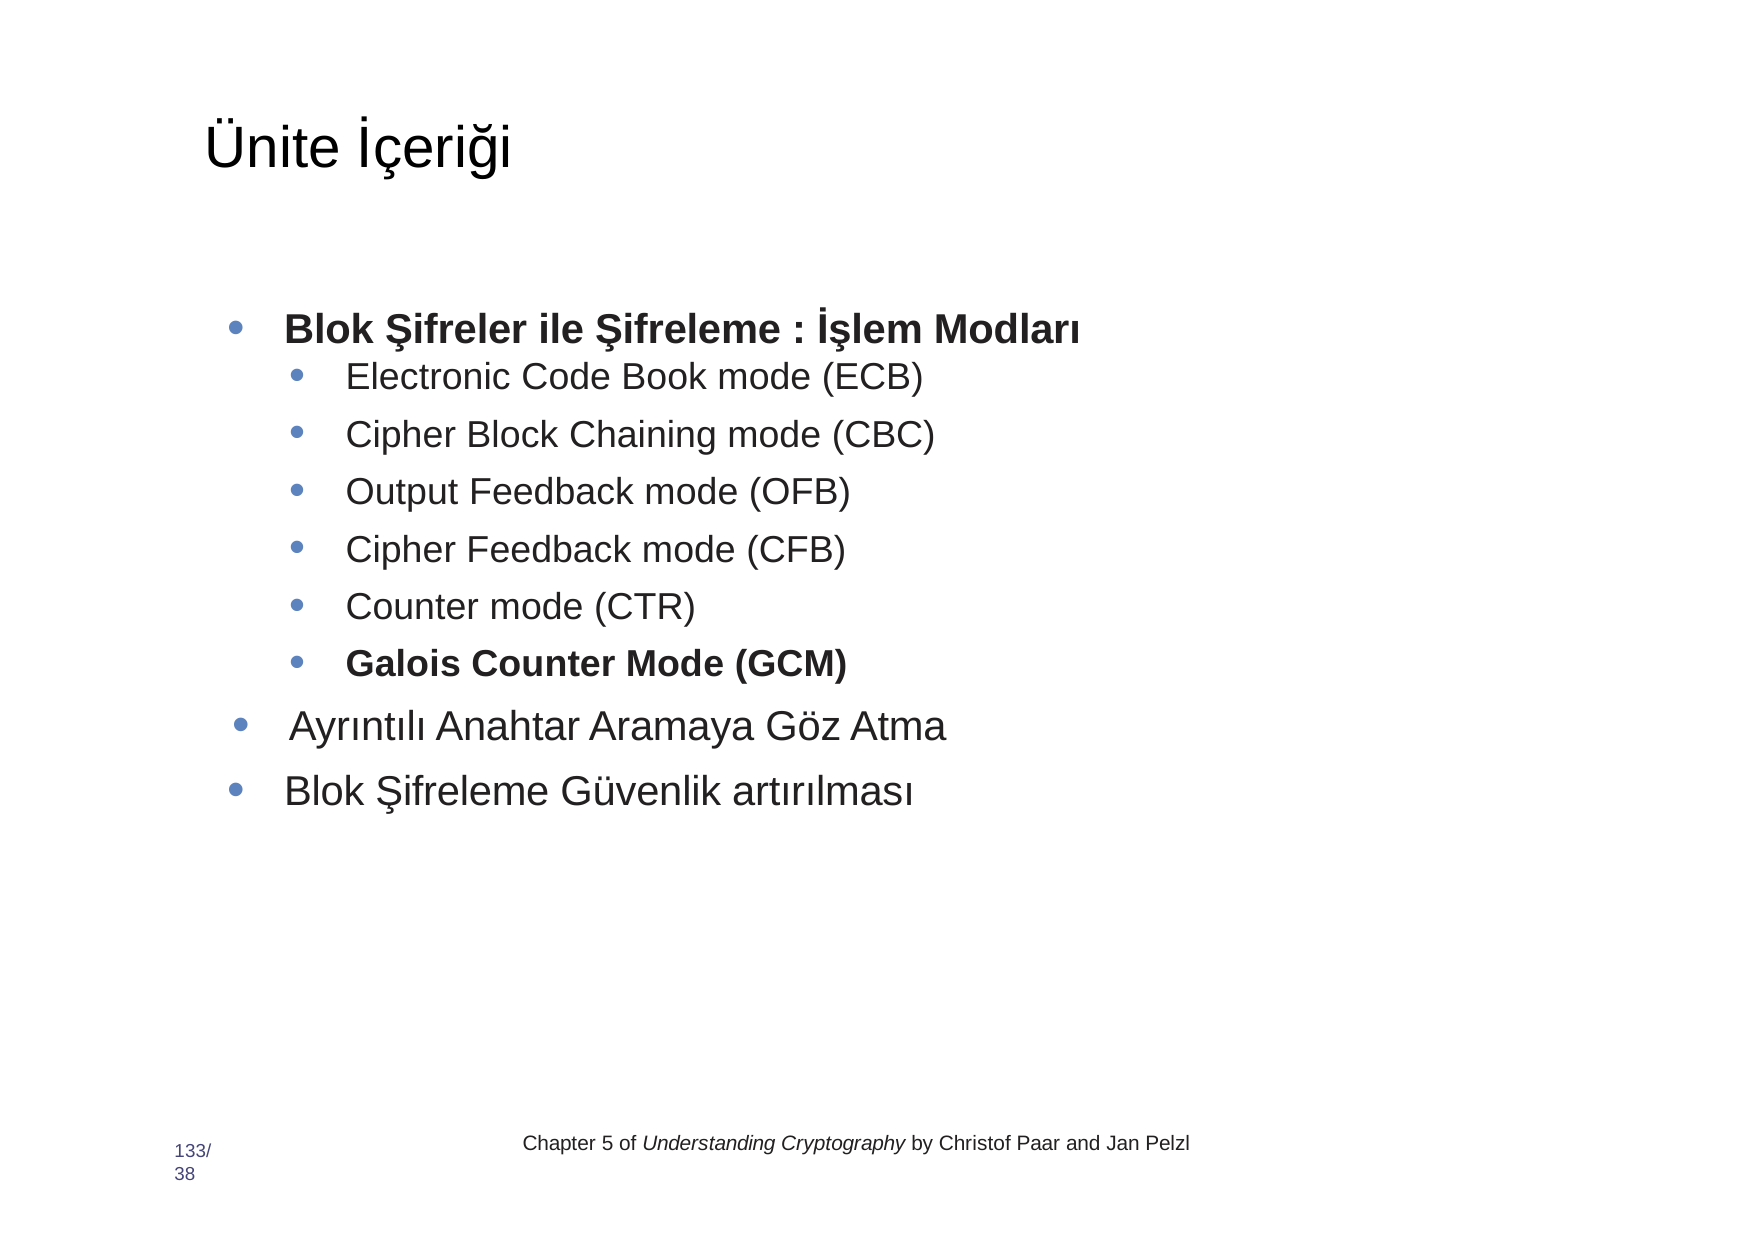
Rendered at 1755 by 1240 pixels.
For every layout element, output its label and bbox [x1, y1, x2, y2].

slide_number [170, 1139, 224, 1164]
footer [520, 1129, 1194, 1157]
title [202, 108, 1552, 181]
text_box [225, 302, 1277, 919]
